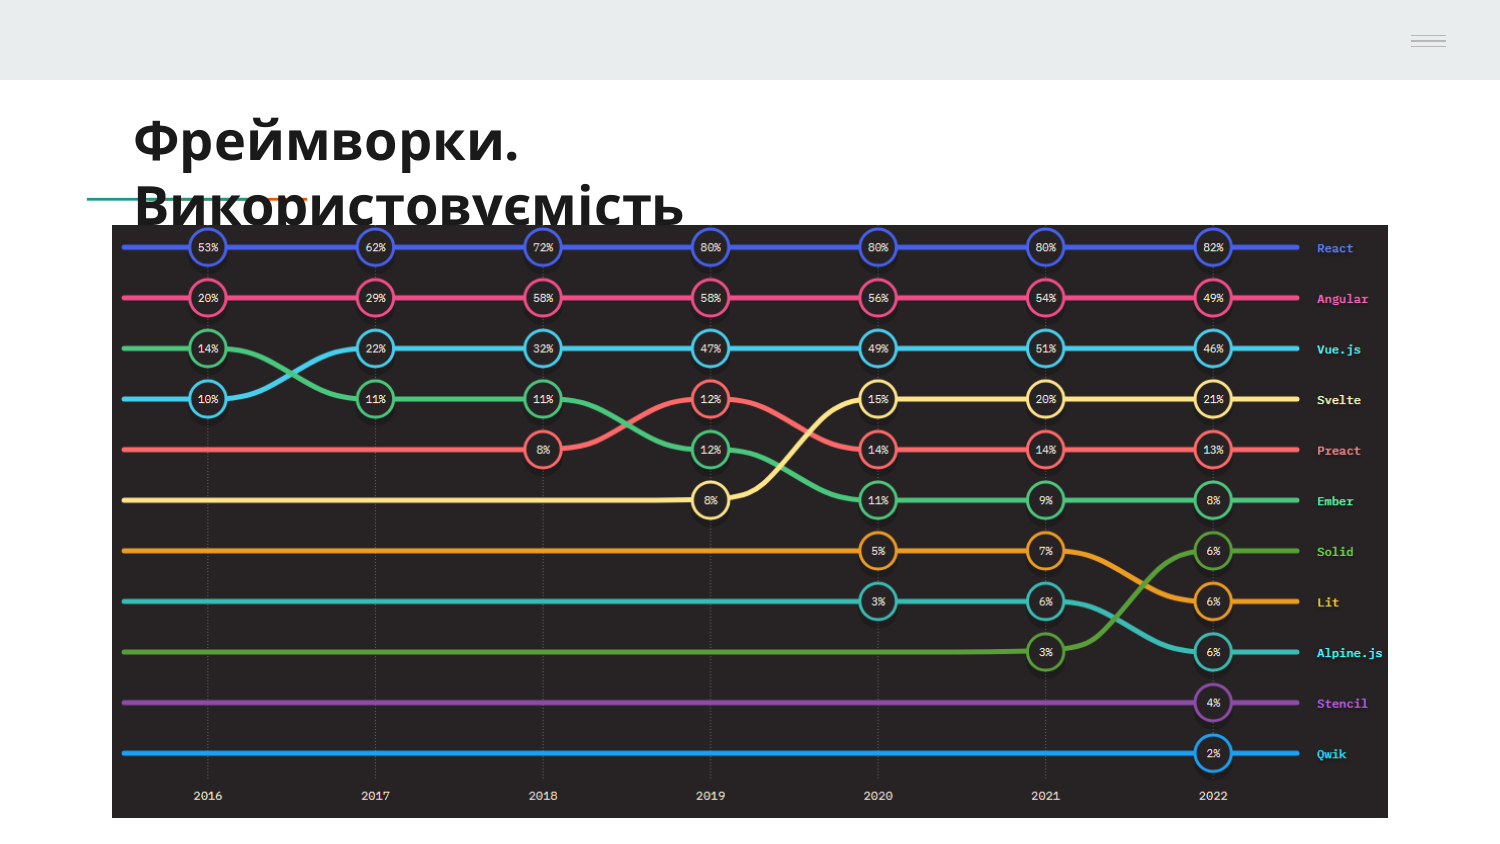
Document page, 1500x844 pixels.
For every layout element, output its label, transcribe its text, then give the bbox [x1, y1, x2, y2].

picture [112, 225, 1388, 819]
title Фреймворки. Використовуємість [118, 91, 1070, 187]
